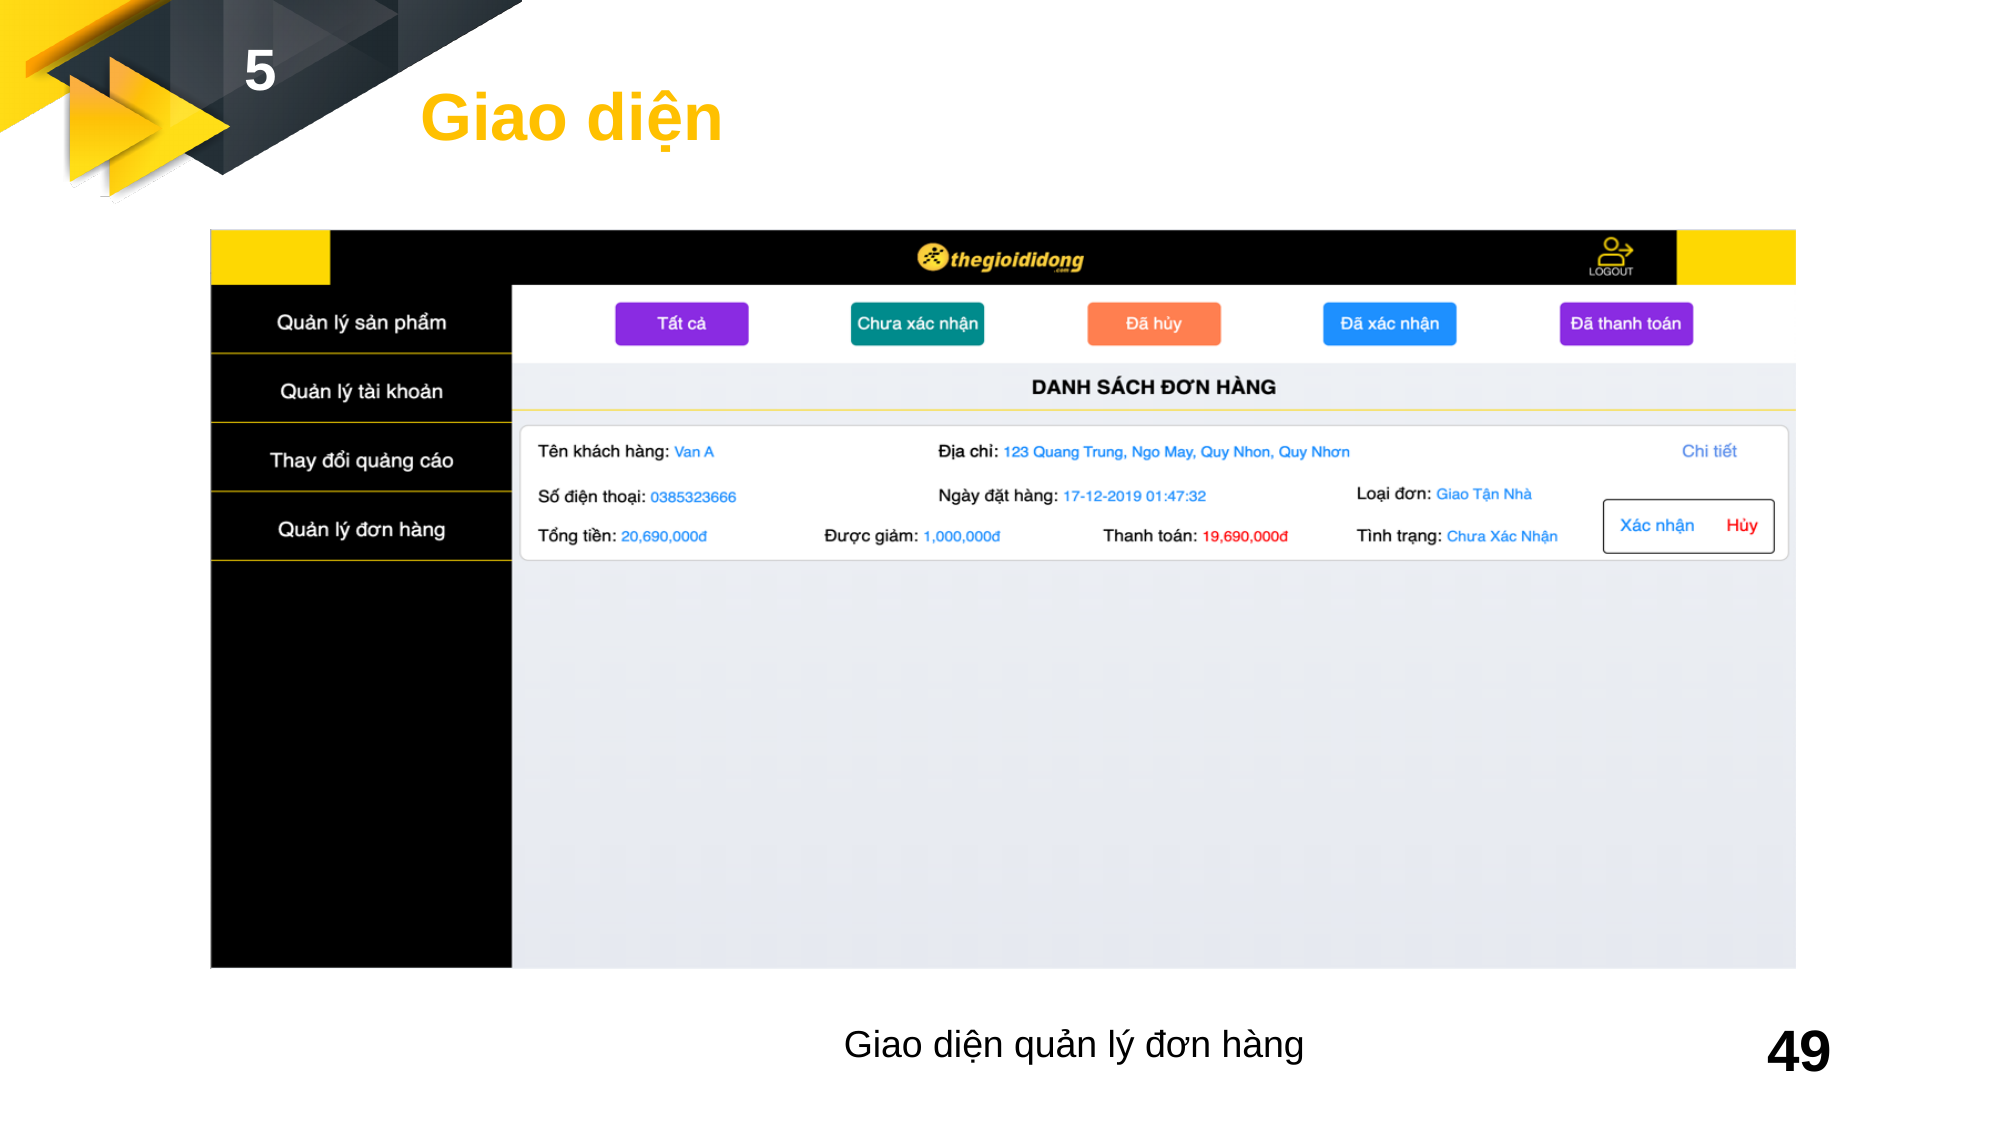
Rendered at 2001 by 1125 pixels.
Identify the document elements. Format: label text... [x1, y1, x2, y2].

text_box Giao diện [522, 74, 1359, 155]
text_box Giao diện quản lý đơn hàng [828, 1012, 1320, 1073]
picture [209, 229, 1796, 969]
picture [0, 0, 522, 209]
text_box 49 [1625, 1013, 1976, 1074]
